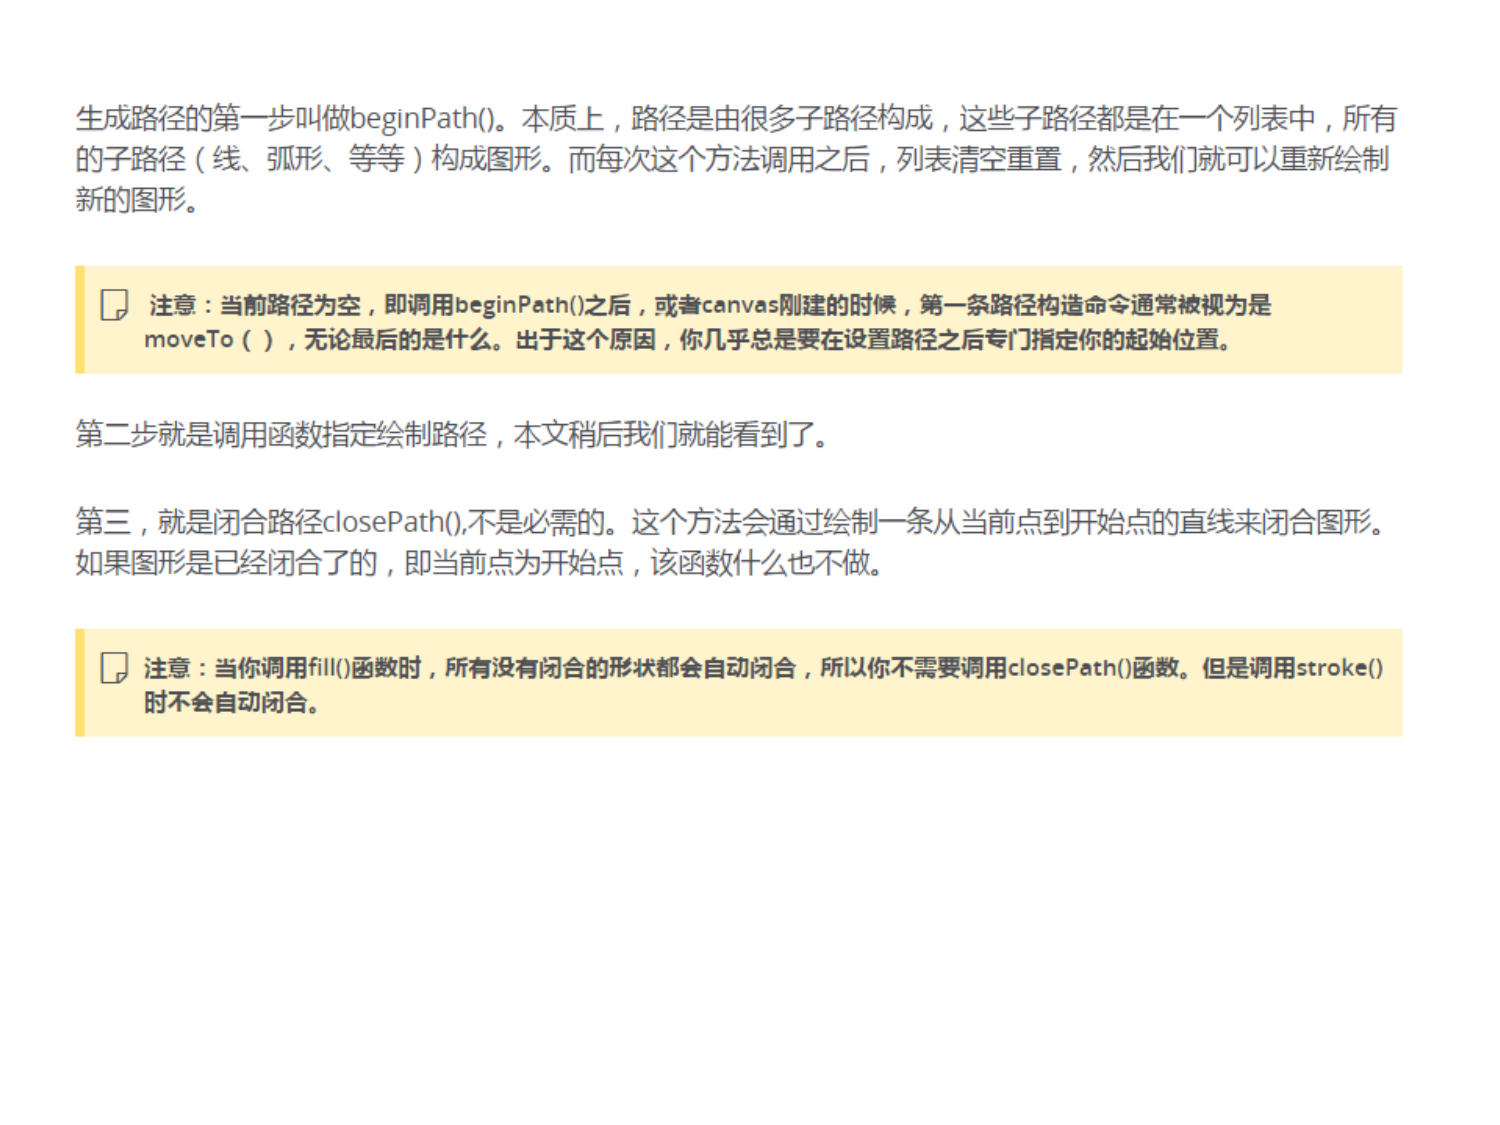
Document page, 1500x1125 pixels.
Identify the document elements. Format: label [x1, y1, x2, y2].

picture [63, 83, 1428, 762]
